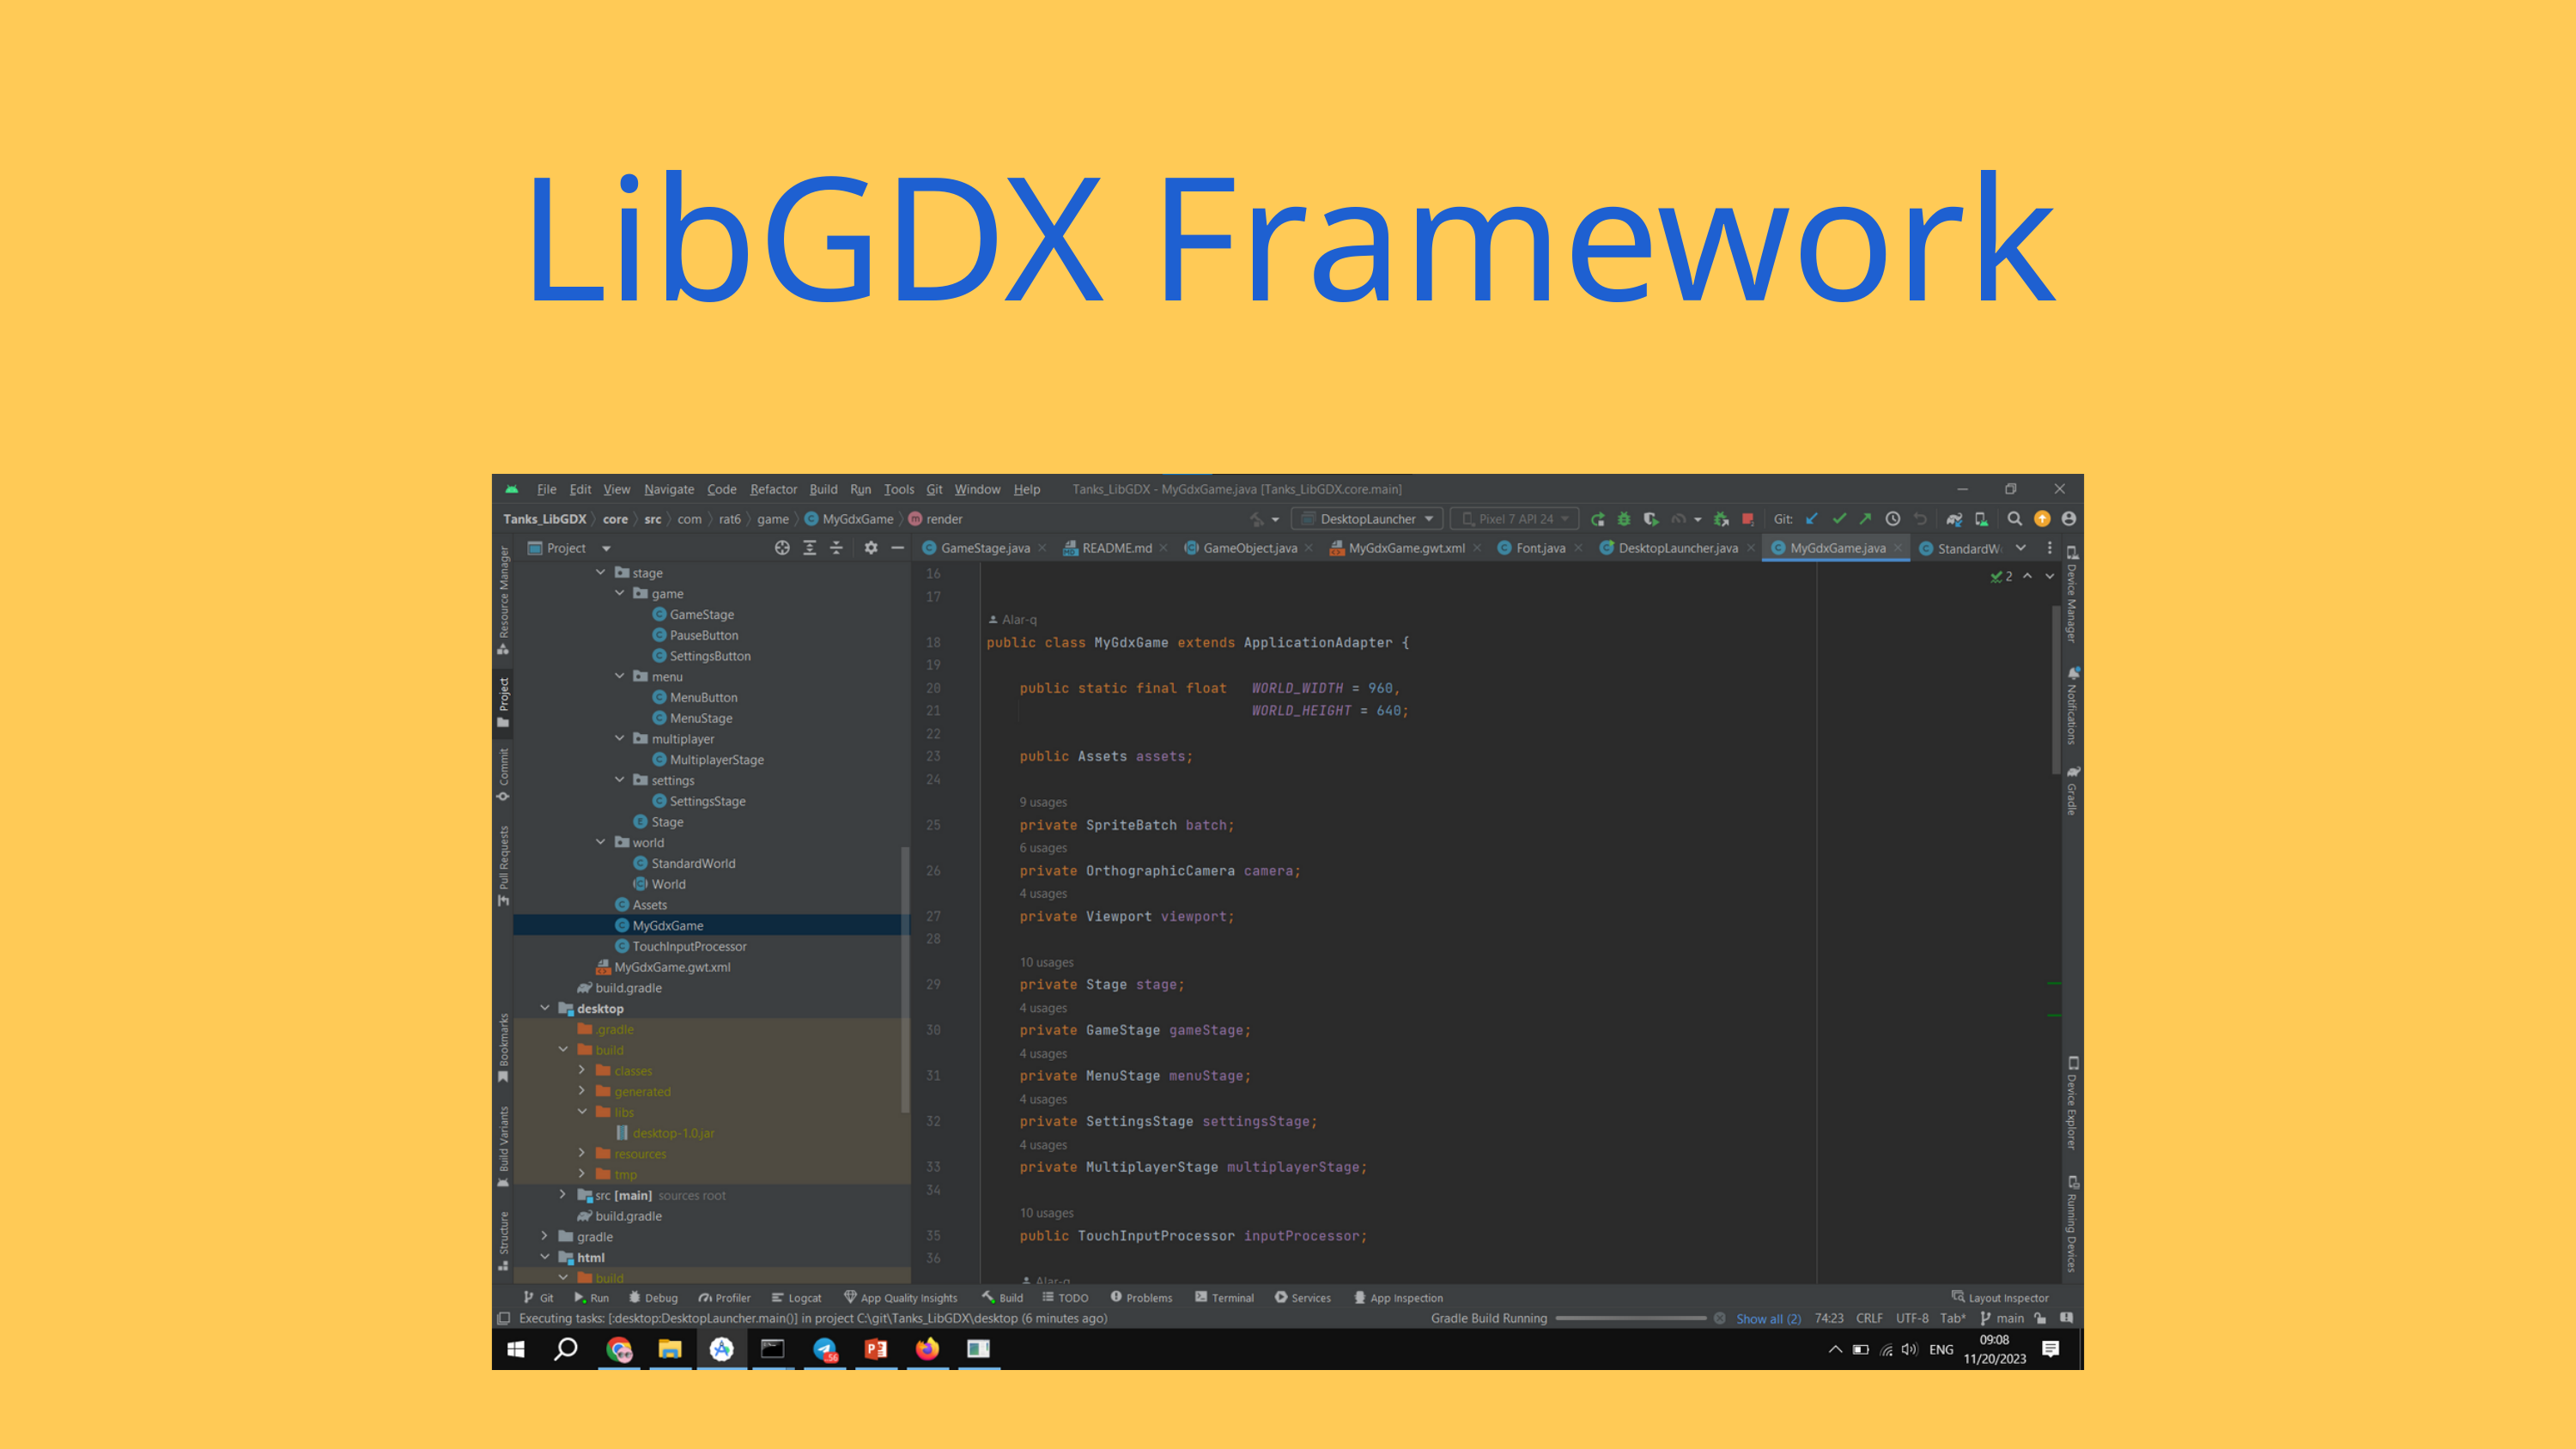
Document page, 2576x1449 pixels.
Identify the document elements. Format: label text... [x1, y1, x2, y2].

text_box [491, 474, 2085, 1370]
text_box LibGDX Framework [252, 129, 2324, 336]
